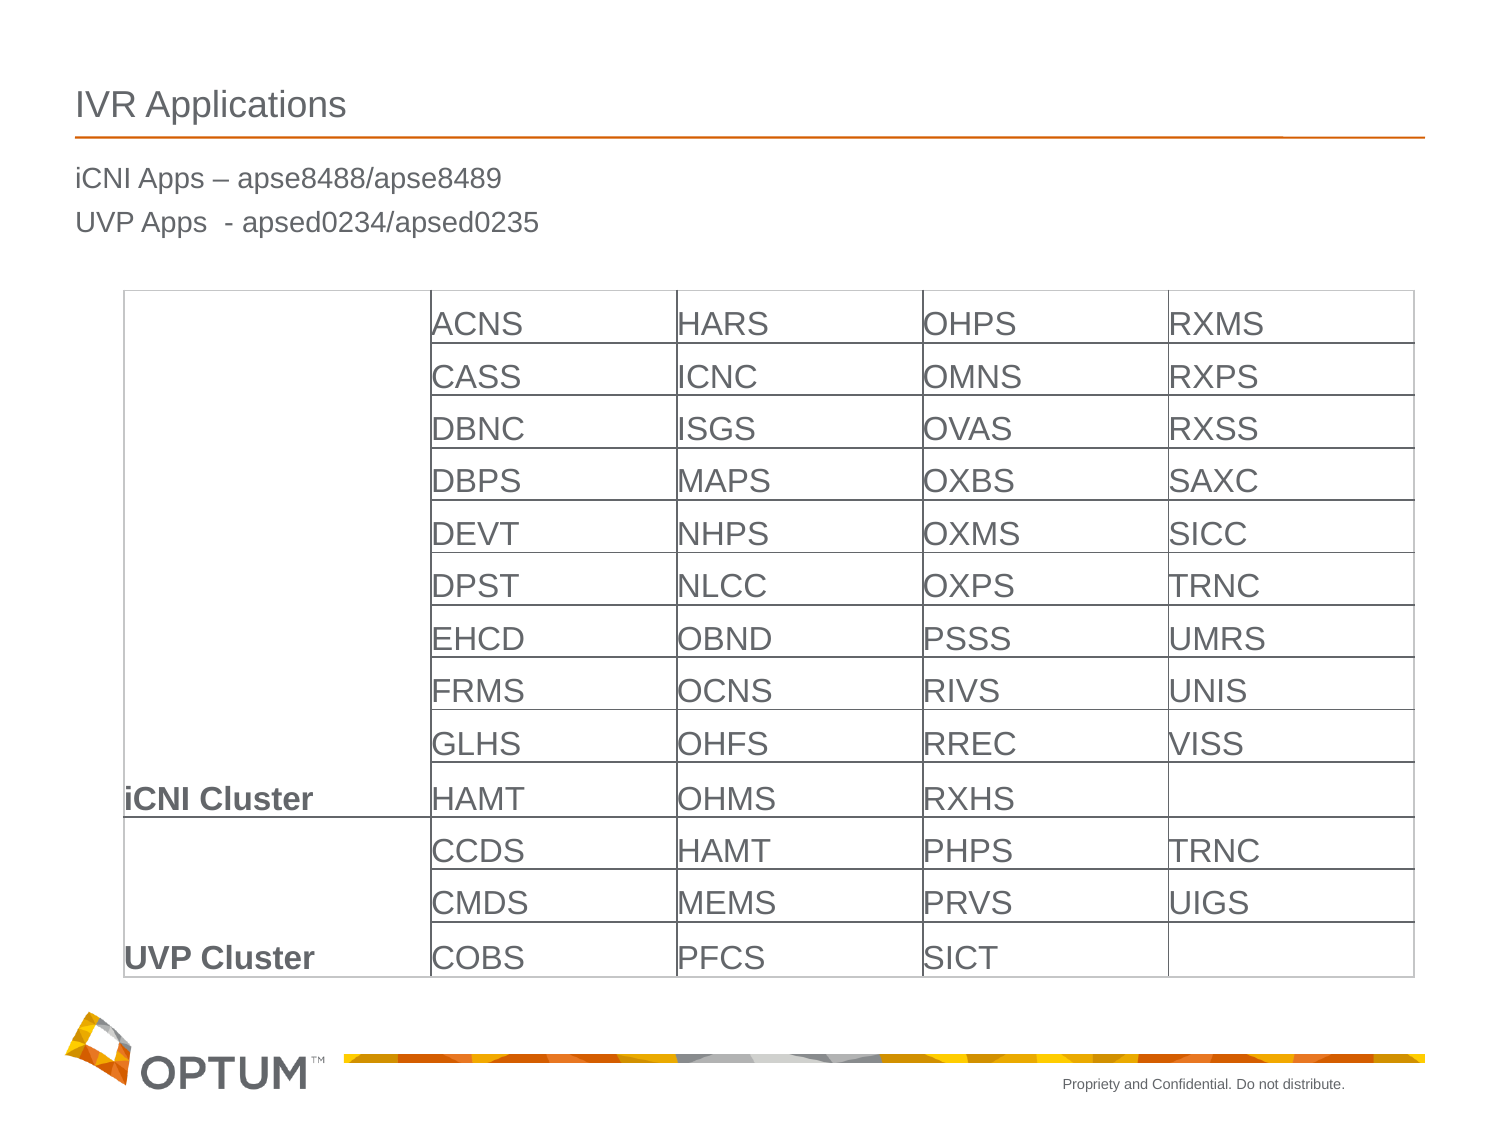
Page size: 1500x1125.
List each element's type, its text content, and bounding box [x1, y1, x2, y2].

table_header HARS [678, 291, 922, 342]
table_cell VISS [1169, 710, 1413, 761]
table_header OHPS [924, 291, 1168, 342]
table_cell OCNS [678, 658, 922, 709]
table_cell RXHS [924, 763, 1168, 816]
table_cell DPST [432, 553, 676, 604]
table_cell GLHS [432, 710, 676, 761]
table_cell ISGS [678, 396, 922, 447]
table_cell OXBS [924, 449, 1168, 499]
table_cell RXPS [1169, 344, 1413, 394]
table_cell HAMT [432, 763, 676, 816]
table_cell EHCD [432, 606, 676, 656]
table_cell RIVS [924, 658, 1168, 709]
table_cell DBNC [432, 396, 676, 447]
table_cell SAXC [1169, 449, 1413, 499]
table_cell MEMS [678, 870, 922, 921]
table_cell UIGS [1169, 870, 1413, 921]
table_cell [1169, 763, 1413, 816]
table_cell OXMS [924, 501, 1168, 552]
table_cell NHPS [678, 501, 922, 552]
table_cell COBS [432, 923, 676, 976]
table_cell UMRS [1169, 606, 1413, 656]
table_cell PHPS [924, 818, 1168, 868]
picture [62, 1009, 327, 1092]
table_cell PSSS [924, 606, 1168, 656]
table_cell [1169, 923, 1413, 976]
table_cell OHMS [678, 763, 922, 816]
table_cell OBND [678, 606, 922, 656]
table_cell SICC [1169, 501, 1413, 552]
table_cell NLCC [678, 553, 922, 604]
list iCNI Apps – apse8488/apse8489 UVP Apps - apsed0234/apsed0235 [75, 162, 1425, 991]
table_cell OMNS [924, 344, 1168, 394]
picture [343, 1054, 1425, 1063]
table_cell HAMT [678, 818, 922, 868]
table_cell TRNC [1169, 553, 1413, 604]
table_cell SICT [924, 923, 1168, 976]
table_cell OHFS [678, 710, 922, 761]
table_header ACNS [432, 291, 676, 342]
table_cell OVAS [924, 396, 1168, 447]
table_cell CCDS [432, 818, 676, 868]
table_cell CMDS [432, 870, 676, 921]
table_cell PRVS [924, 870, 1168, 921]
table_cell DBPS [432, 449, 676, 499]
table_cell RXSS [1169, 396, 1413, 447]
table_header iCNI Cluster [125, 291, 430, 816]
table_cell RREC [924, 710, 1168, 761]
table_cell TRNC [1169, 818, 1413, 868]
table_cell UVP Cluster [125, 818, 430, 976]
title IVR Applications [74, 24, 1425, 126]
table_cell ICNC [678, 344, 922, 394]
table_cell UNIS [1169, 658, 1413, 709]
table_header RXMS [1169, 291, 1413, 342]
table_cell DEVT [432, 501, 676, 552]
table_cell CASS [432, 344, 676, 394]
table_cell PFCS [678, 923, 922, 976]
table_cell FRMS [432, 658, 676, 709]
table_cell MAPS [678, 449, 922, 499]
table_cell OXPS [924, 553, 1168, 604]
